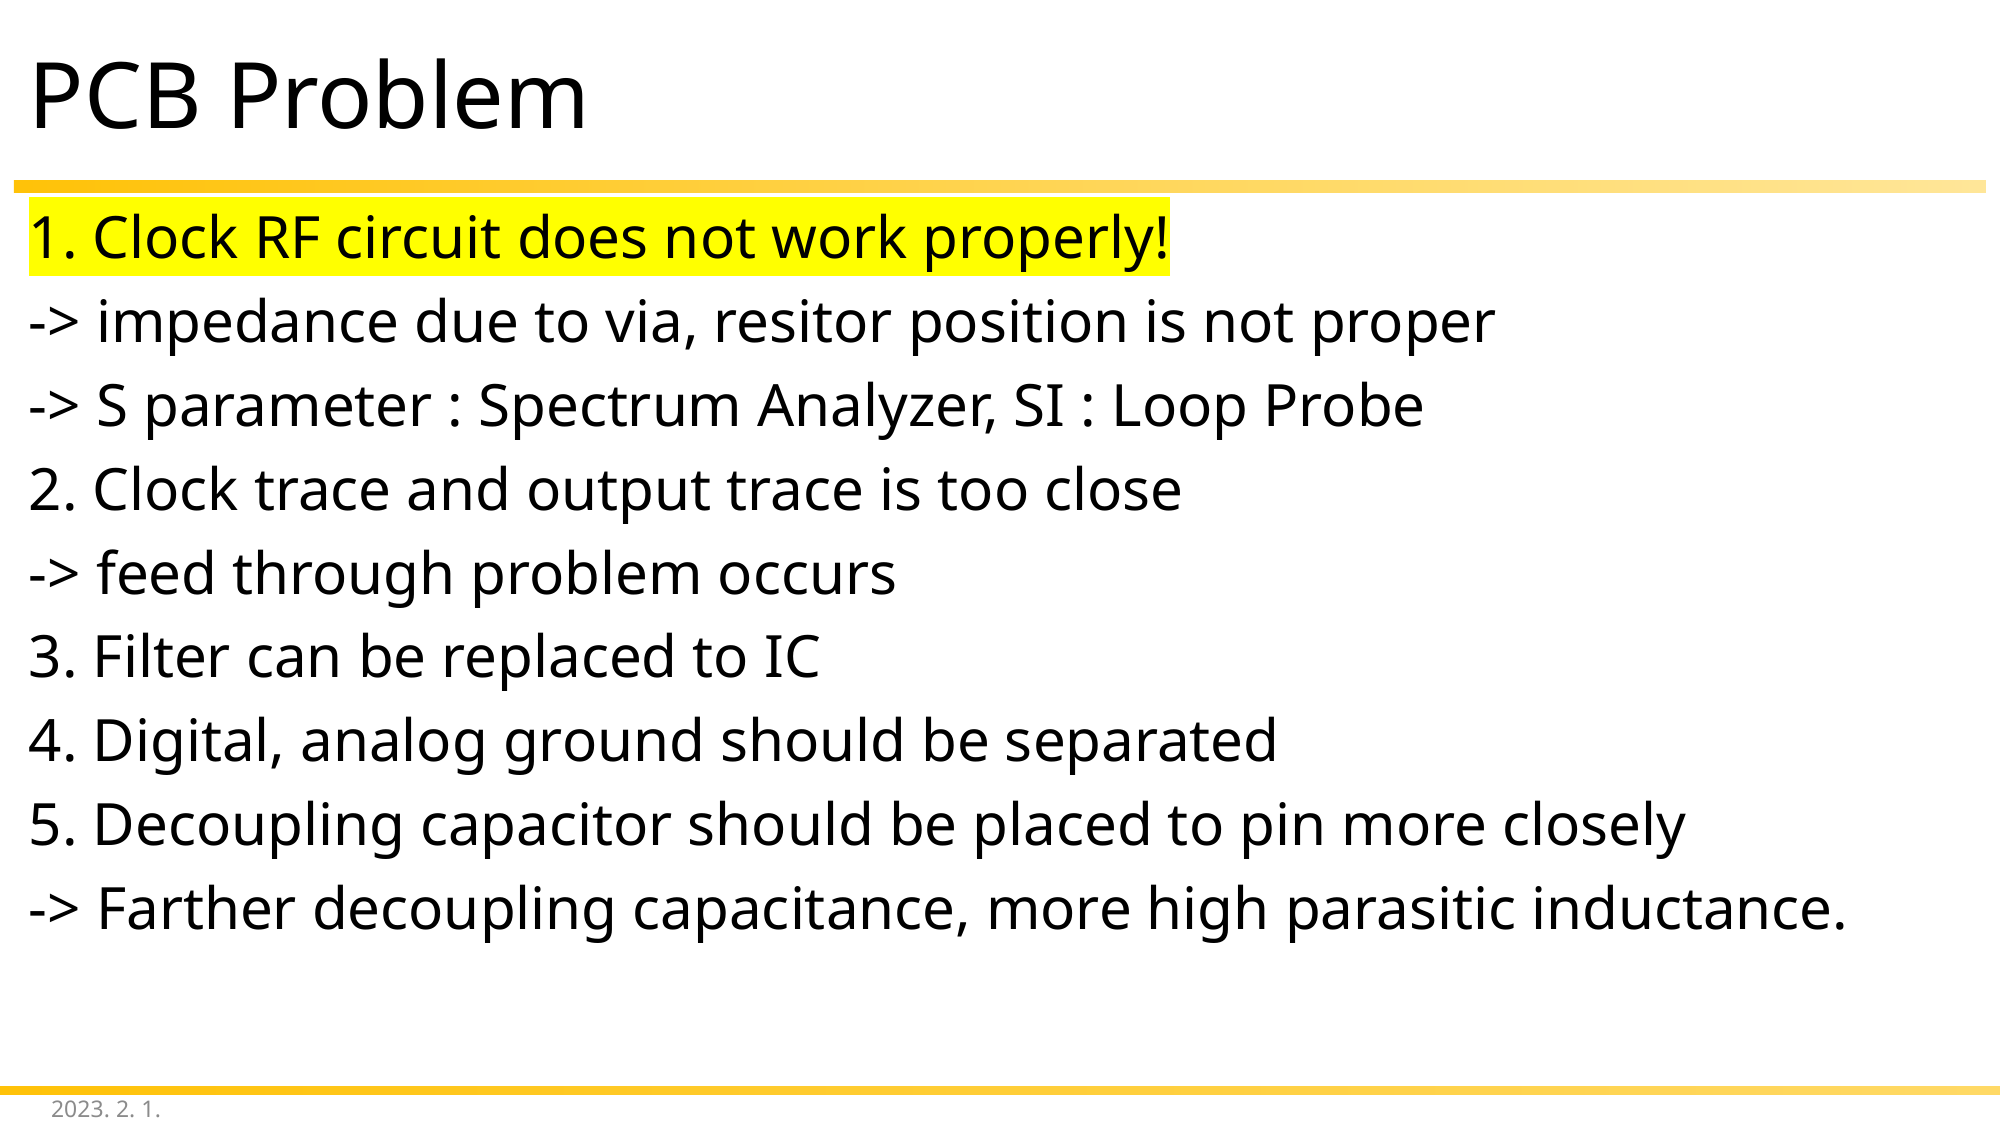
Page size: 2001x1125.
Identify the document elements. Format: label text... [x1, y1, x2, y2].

slide_number 2023. 2. 1. [36, 1078, 486, 1125]
list 1. Clock RF circuit does not work properly! -> impedance due to via, resitor position is not proper -> S parameter : Spectrum Analyzer, SI : Loop Probe 2. Clock trace and output trace is too close -> feed through problem occurs 3. Filter can be replaced to IC 4. Digital, analog ground should be separated 5. Decoupling capacitor should be placed to pin more closely -> Farther decoupling capacitance, more high parasitic inductance. [13, 201, 1986, 1014]
table_cell GND [1416, 180, 1423, 192]
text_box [1578, 1087, 1584, 1094]
title PCB Problem [13, 25, 1986, 173]
table_cell GND [599, 180, 605, 192]
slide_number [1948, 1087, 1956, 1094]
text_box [1697, 1087, 1703, 1094]
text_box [1008, 180, 1014, 192]
